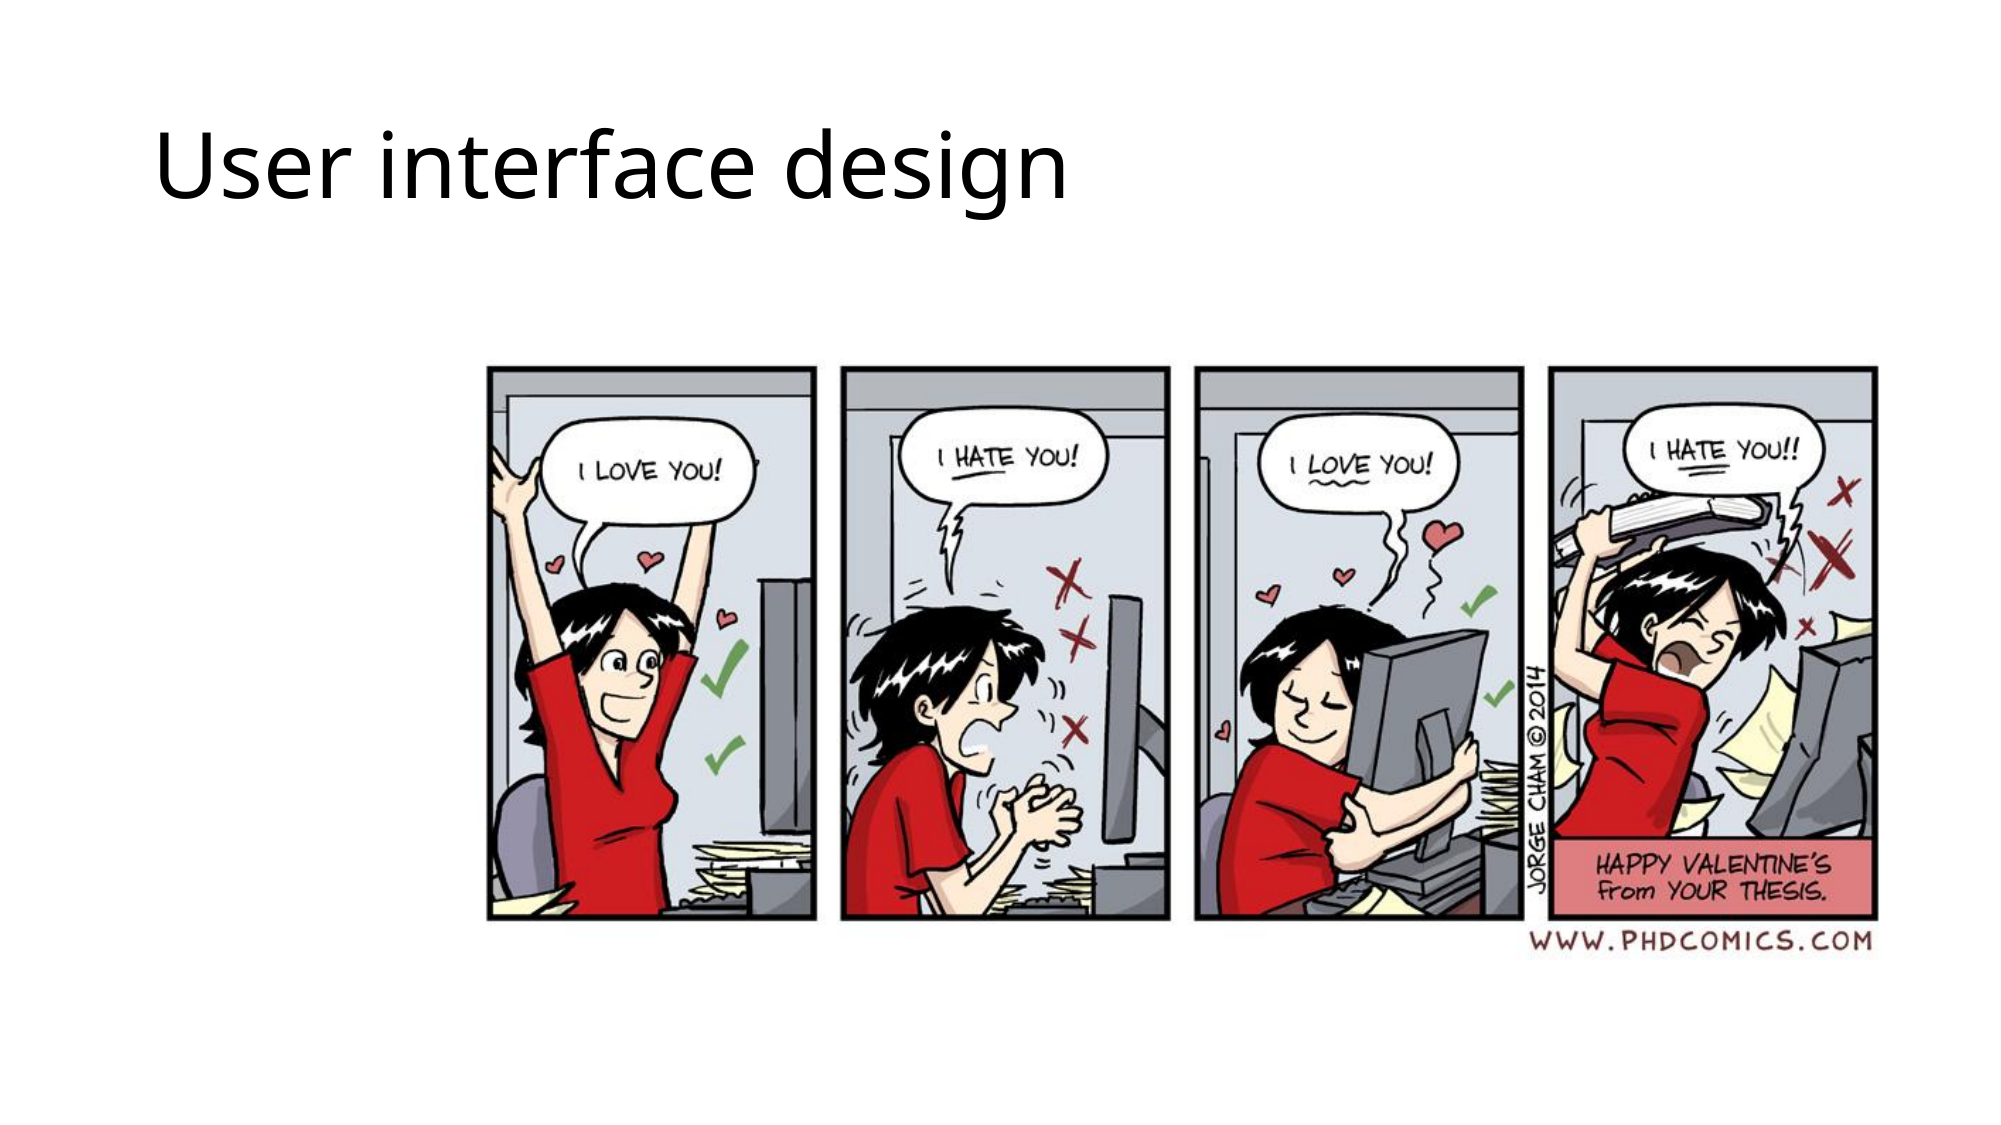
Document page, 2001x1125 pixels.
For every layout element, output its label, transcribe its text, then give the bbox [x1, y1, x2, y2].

picture [475, 348, 1890, 961]
title User interface design [137, 59, 1863, 278]
